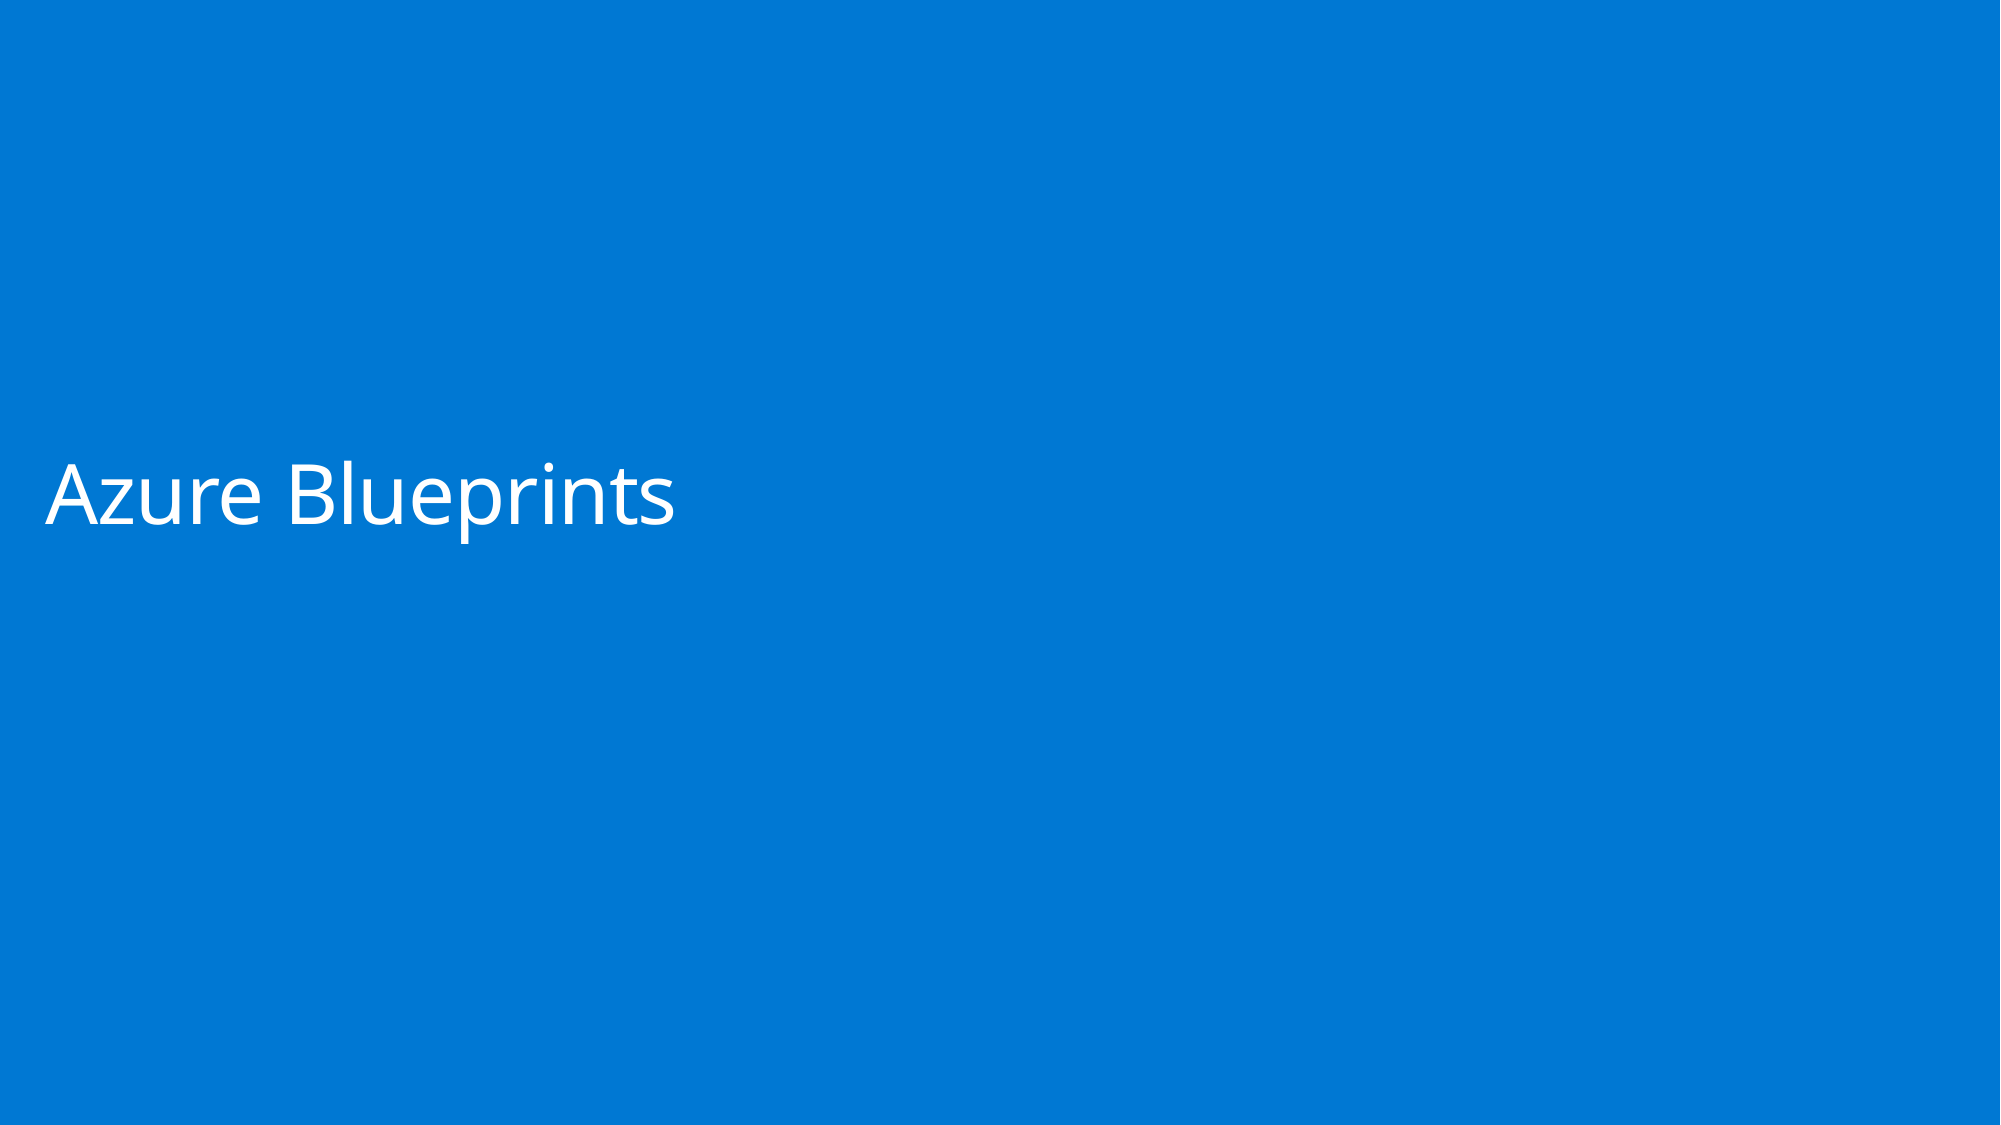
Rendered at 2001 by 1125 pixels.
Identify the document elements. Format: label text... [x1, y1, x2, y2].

title Azure Blueprints [45, 452, 1268, 1037]
